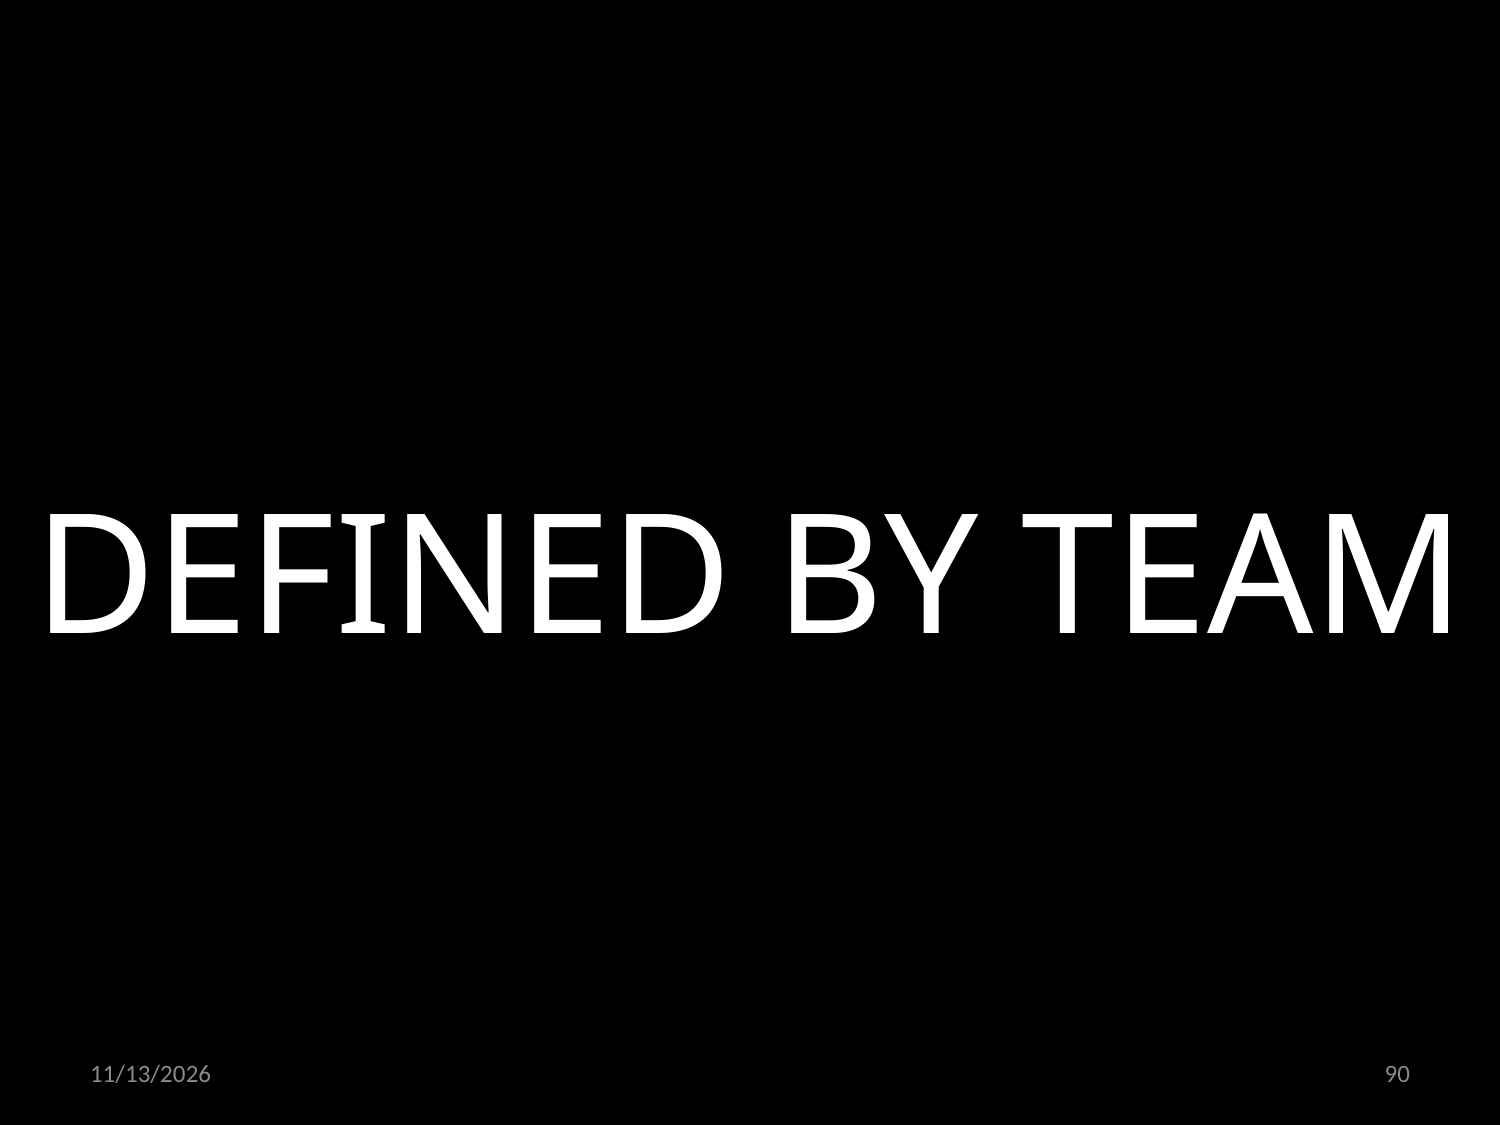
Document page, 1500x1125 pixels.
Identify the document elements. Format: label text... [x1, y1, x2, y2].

text_box DEFINED BY TEAM [0, 459, 1500, 561]
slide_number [75, 1042, 425, 1103]
slide_number 90 [1074, 1042, 1425, 1103]
